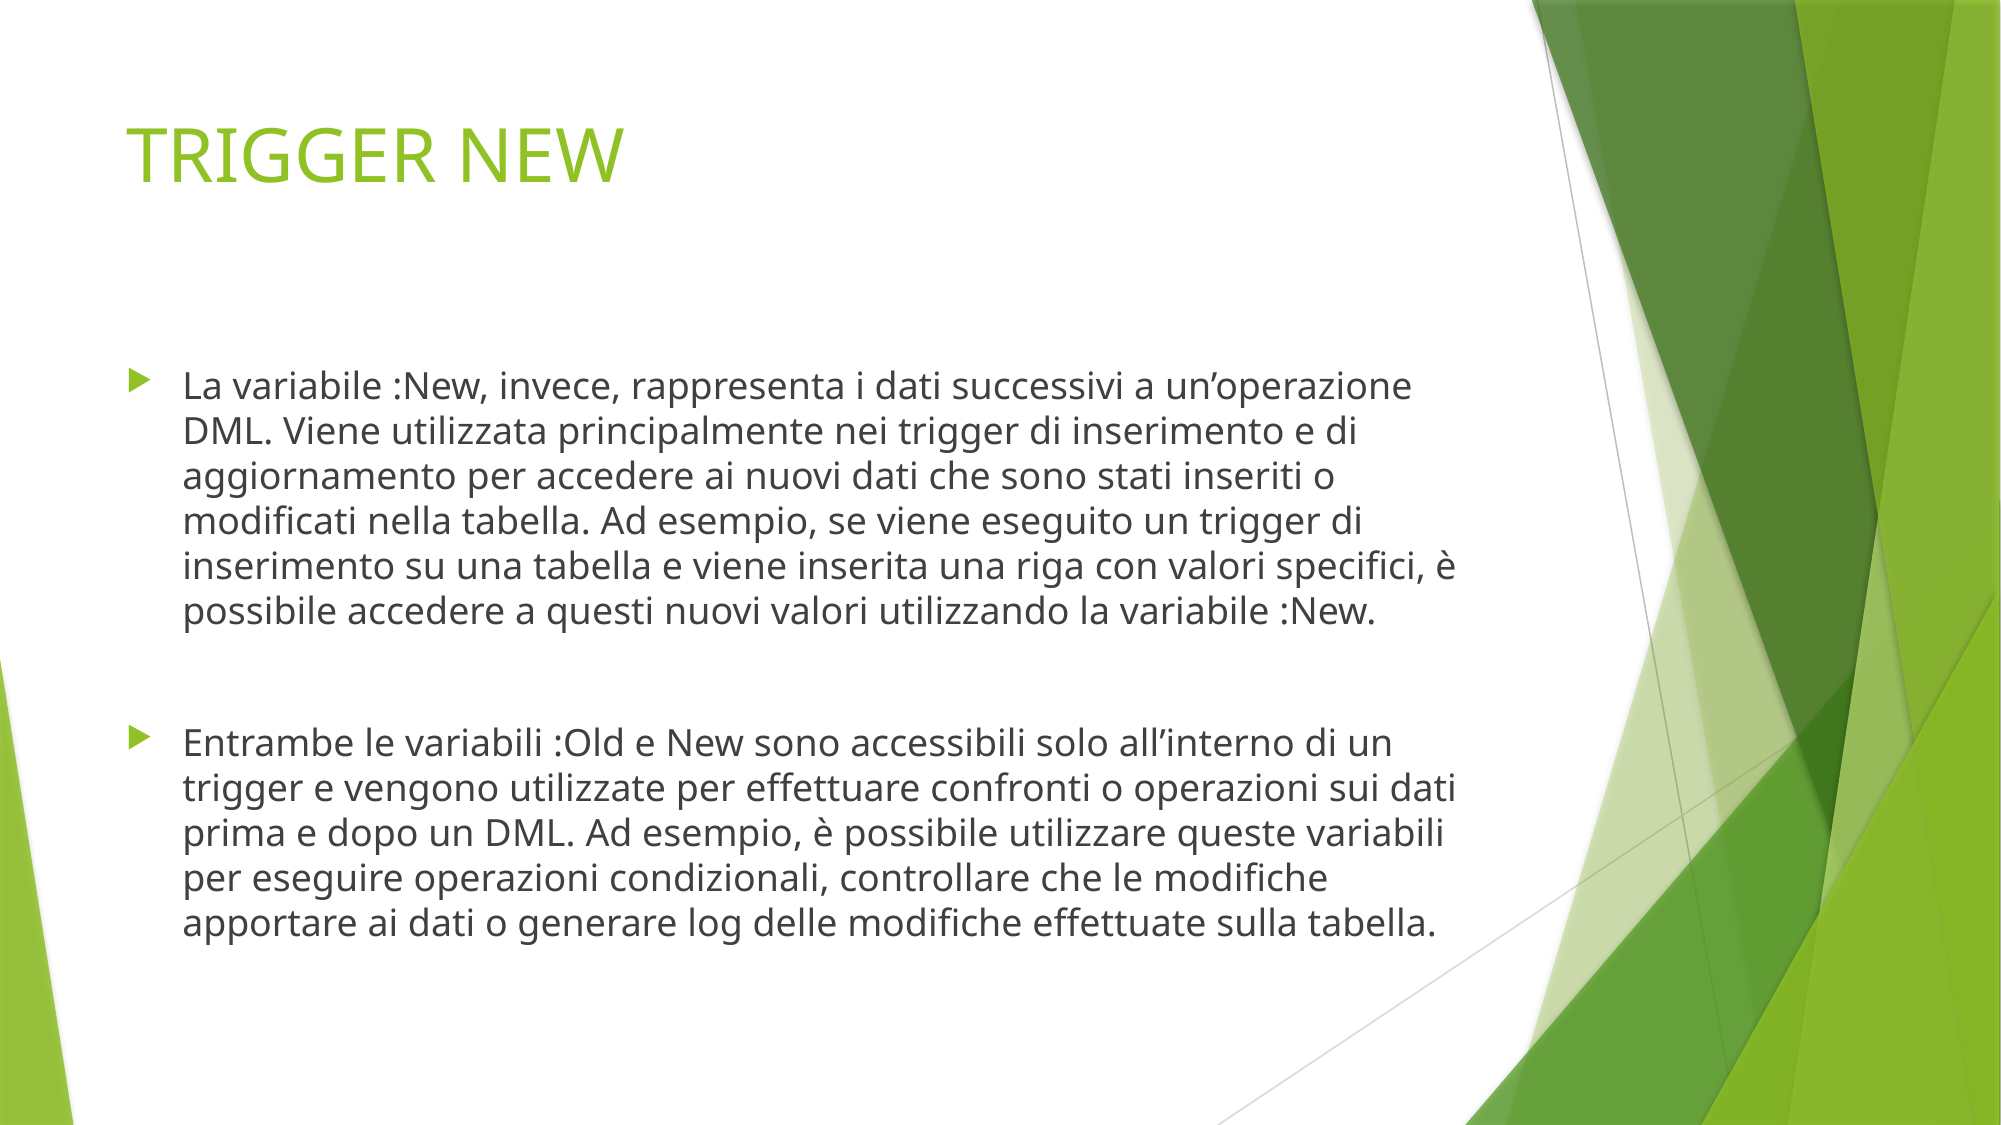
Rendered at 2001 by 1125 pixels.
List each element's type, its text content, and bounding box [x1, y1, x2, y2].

title TRIGGER NEW [111, 99, 1522, 317]
list La variabile :New, invece, rappresenta i dati successivi a un’operazione DML. Viene utilizzata principalmente nei trigger di inserimento e di aggiornamento per accedere ai nuovi dati che sono stati inseriti o modificati nella tabella. Ad esempio, se viene eseguito un trigger di inserimento su una tabella e viene inserita una riga con valori specifici, è possibile accedere a questi nuovi valori utilizzando la variabile :New. Entrambe le variabili :Old e New sono accessibili solo all’interno di un trigger e vengono utilizzate per effettuare confronti o operazioni sui dati prima e dopo un DML. Ad esempio, è possibile utilizzare queste variabili per eseguire operazioni condizionali, controllare che le modifiche apportare ai dati o generare log delle modifiche effettuate sulla tabella. [111, 354, 1522, 992]
